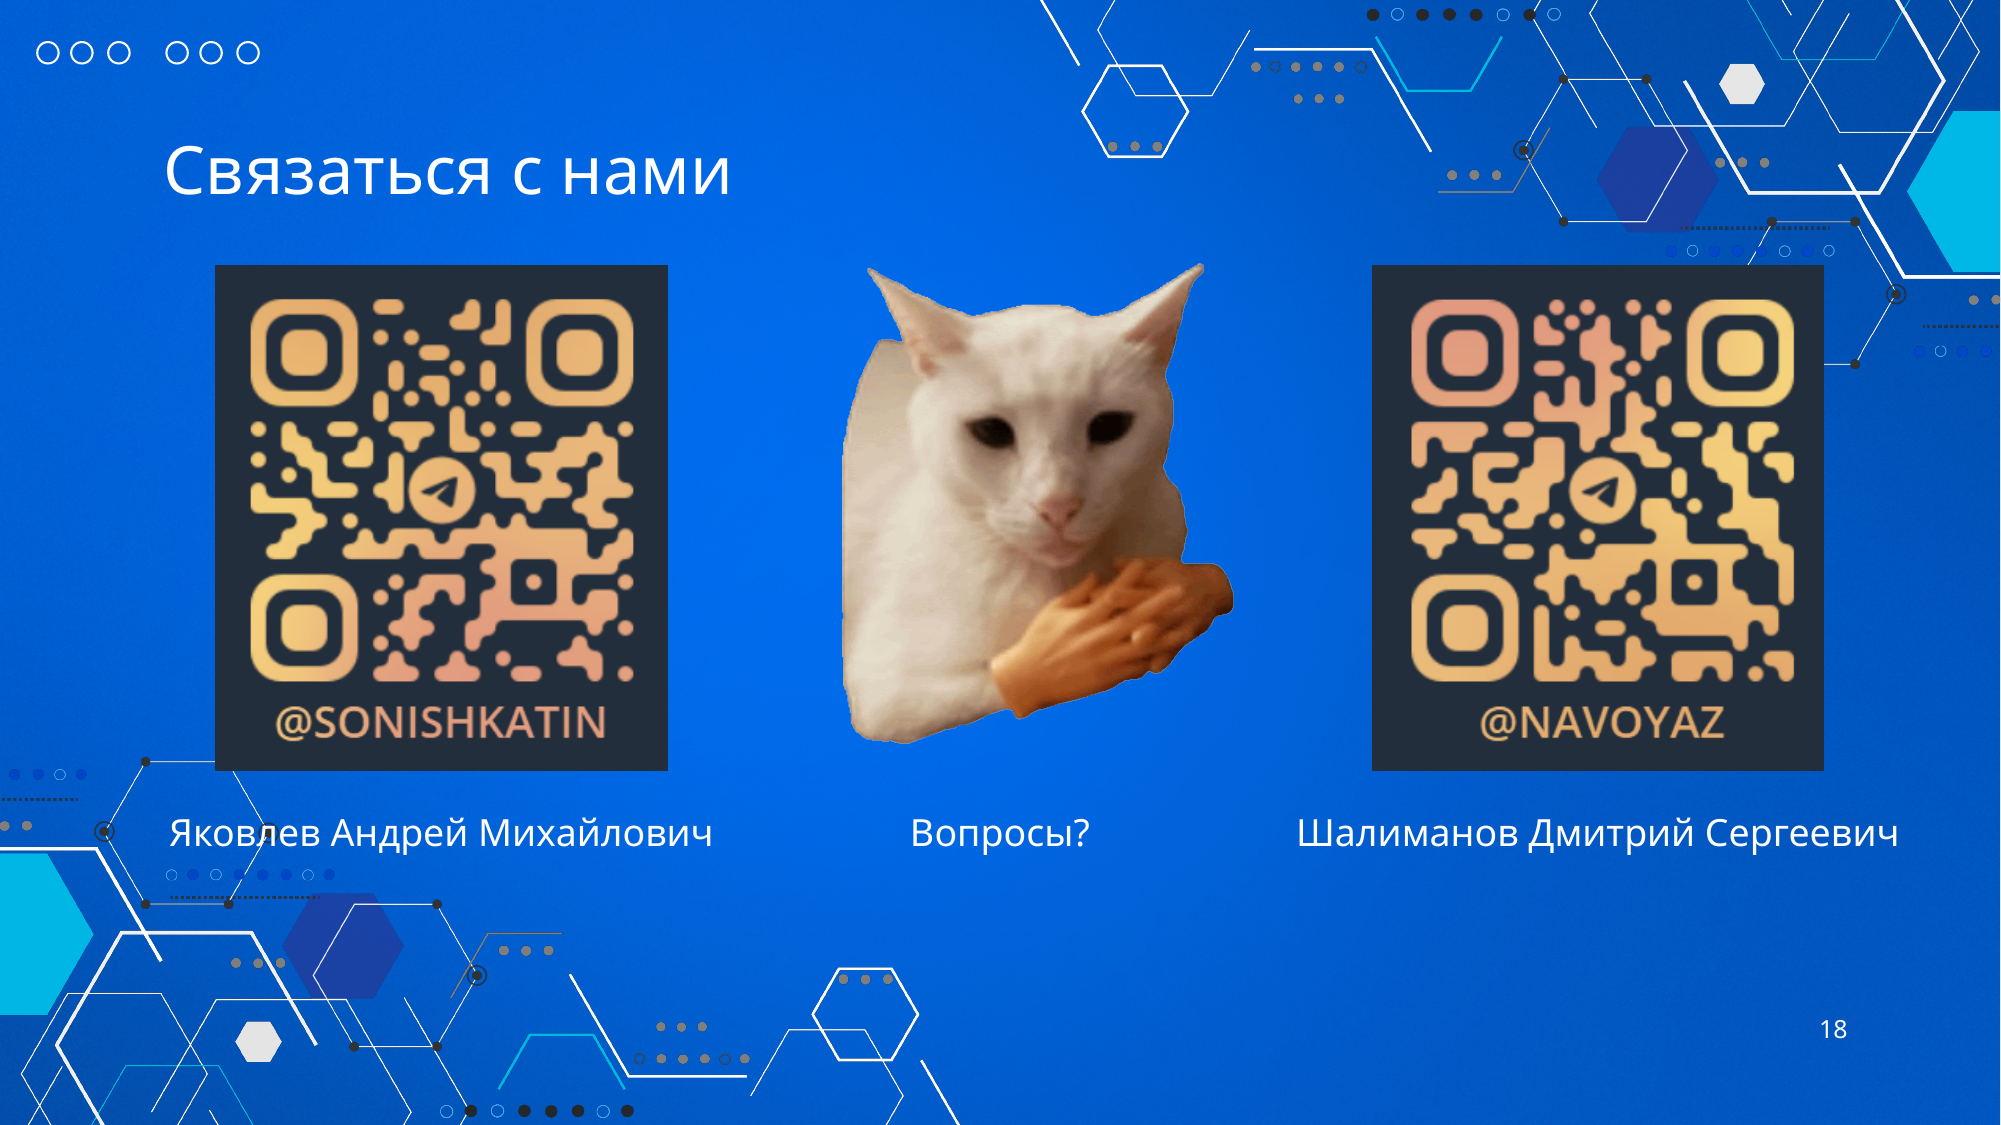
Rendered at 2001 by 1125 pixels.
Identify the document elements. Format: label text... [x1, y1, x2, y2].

picture [0, 0, 2001, 1125]
text_box 18 [1412, 1006, 1863, 1067]
text_box Яковлев Андрей Михайлович [148, 802, 707, 862]
text_box Шалиманов Дмитрий Сергеевич [1293, 802, 1931, 862]
text_box Связаться с нами [148, 136, 1668, 250]
text_box Вопросы? [707, 802, 1293, 862]
